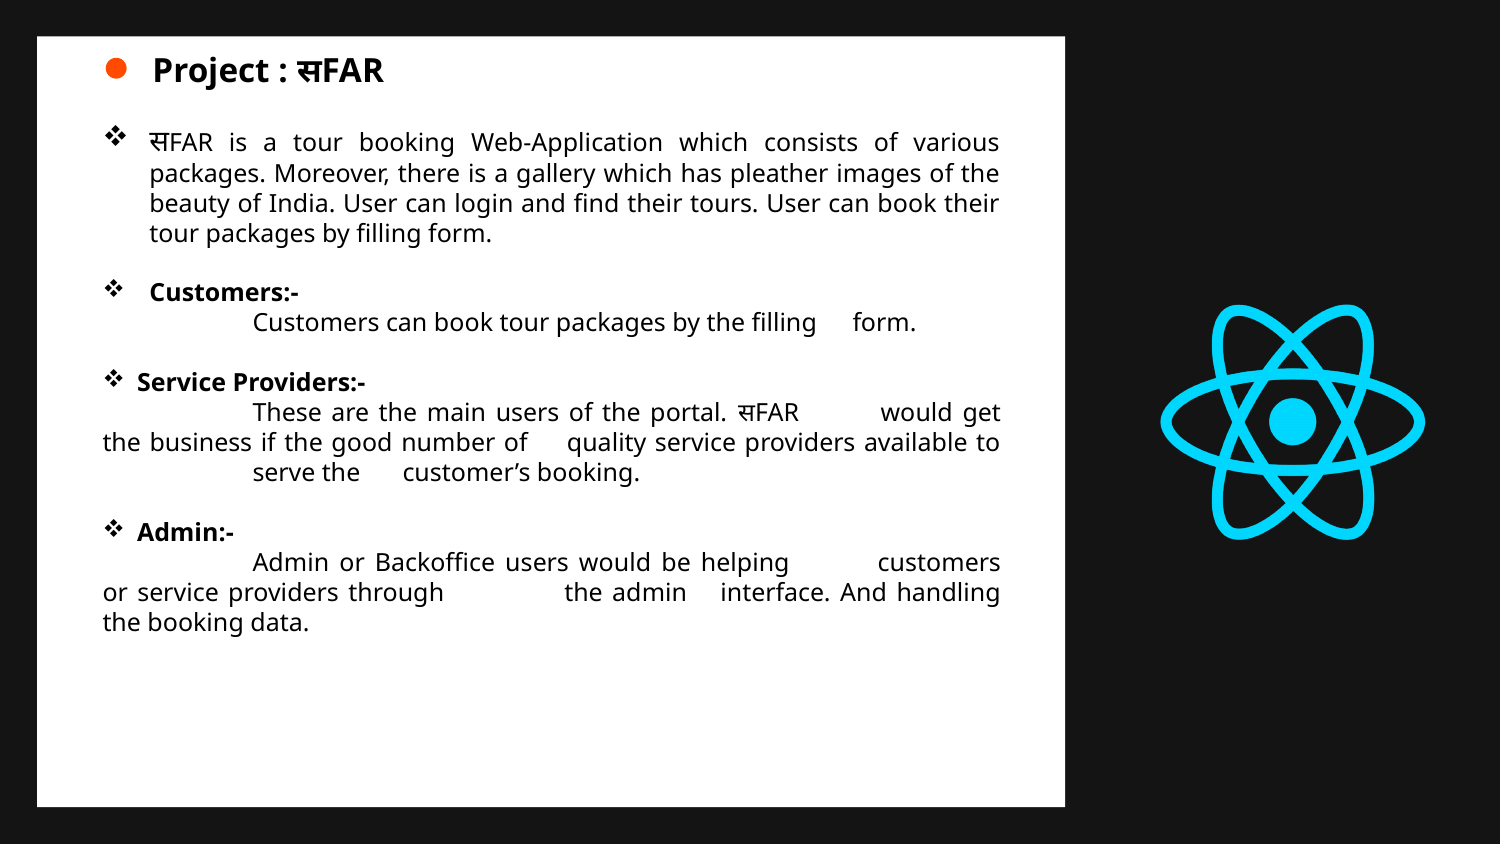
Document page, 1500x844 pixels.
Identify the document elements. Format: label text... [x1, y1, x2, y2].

picture [1128, 256, 1458, 587]
text_box [105, 57, 127, 79]
text_box सFAR is a tour booking Web-Application which consists of various packages. Moreover, there is a gallery which has pleather images of the beauty of India. User can login and find their tours. User can book their tour packages by filling form. Customers:- Customers can book tour packages by the filling form. Service Providers:- These are the main users of the portal. सFAR would get the business if the good number of quality service providers available to serve the customer’s booking. Admin:- Admin or Backoffice users would be helping customers or service providers through the admin interface. And handling the booking data. [87, 79, 1016, 704]
text_box Project : सFAR [137, 41, 552, 97]
